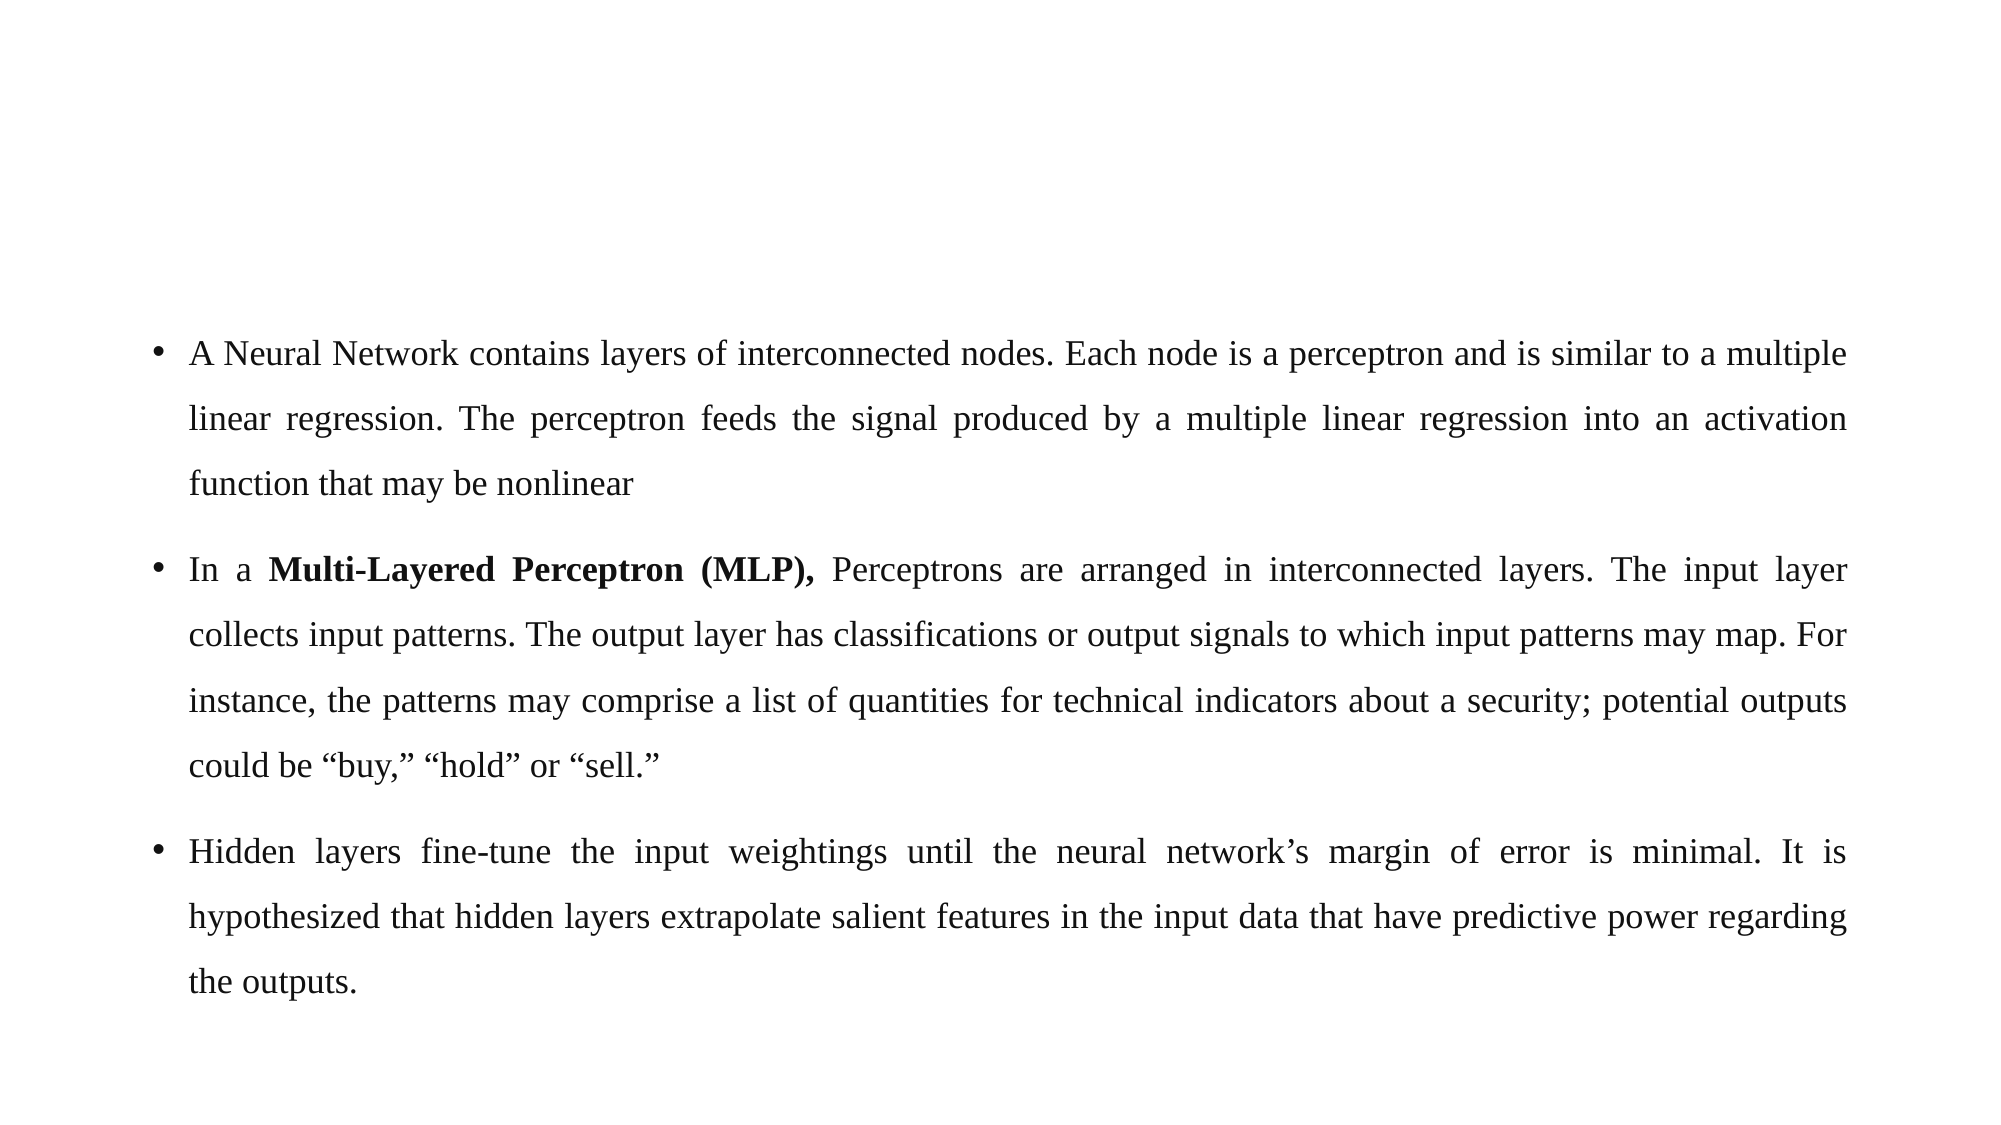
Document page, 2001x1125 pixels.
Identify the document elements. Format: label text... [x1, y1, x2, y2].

list A Neural Network contains layers of interconnected nodes. Each node is a perceptron and is similar to a multiple linear regression. The perceptron feeds the signal produced by a multiple linear regression into an activation function that may be nonlinear In a Multi-Layered Perceptron (MLP), Perceptrons are arranged in interconnected layers. The input layer collects input patterns. The output layer has classifications or output signals to which input patterns may map. For instance, the patterns may comprise a list of quantities for technical indicators about a security; potential outputs could be “buy,” “hold” or “sell.” Hidden layers fine-tune the input weightings until the neural network’s margin of error is minimal. It is hypothesized that hidden layers extrapolate salient features in the input data that have predictive power regarding the outputs. [137, 299, 1863, 1014]
